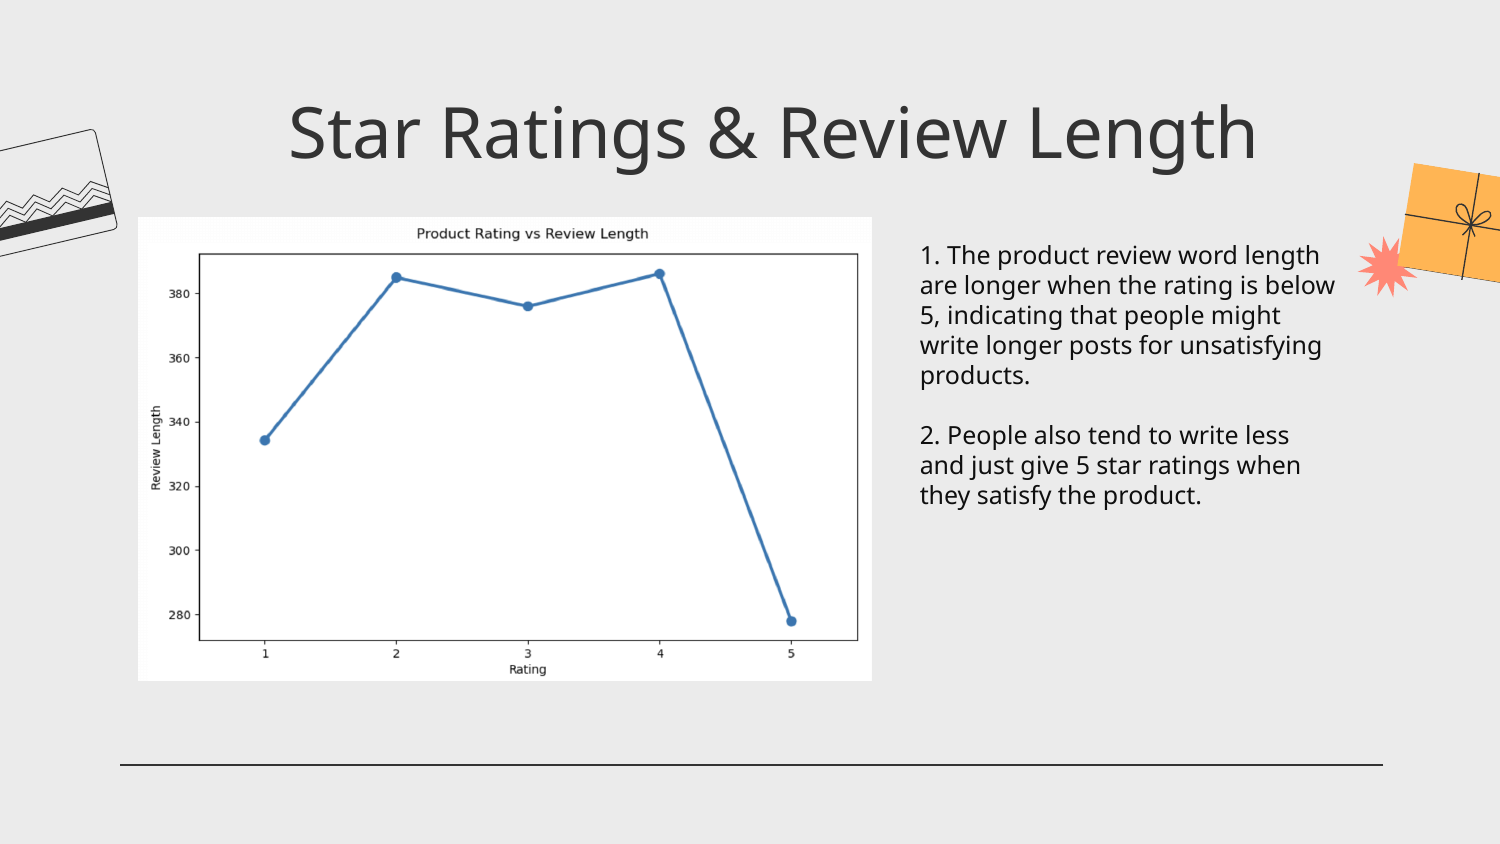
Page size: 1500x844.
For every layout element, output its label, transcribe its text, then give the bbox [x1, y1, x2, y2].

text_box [0, 146, 110, 251]
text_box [1363, 169, 1500, 308]
title Star Ratings & Review Length [118, 72, 1431, 167]
picture [137, 216, 873, 681]
subtitle 1. The product review word length are longer when the rating is below 5, indicating that people might write longer posts for unsatisfying products. 2. People also tend to write less and just give 5 star ratings when they satisfy the product. [904, 224, 1354, 681]
